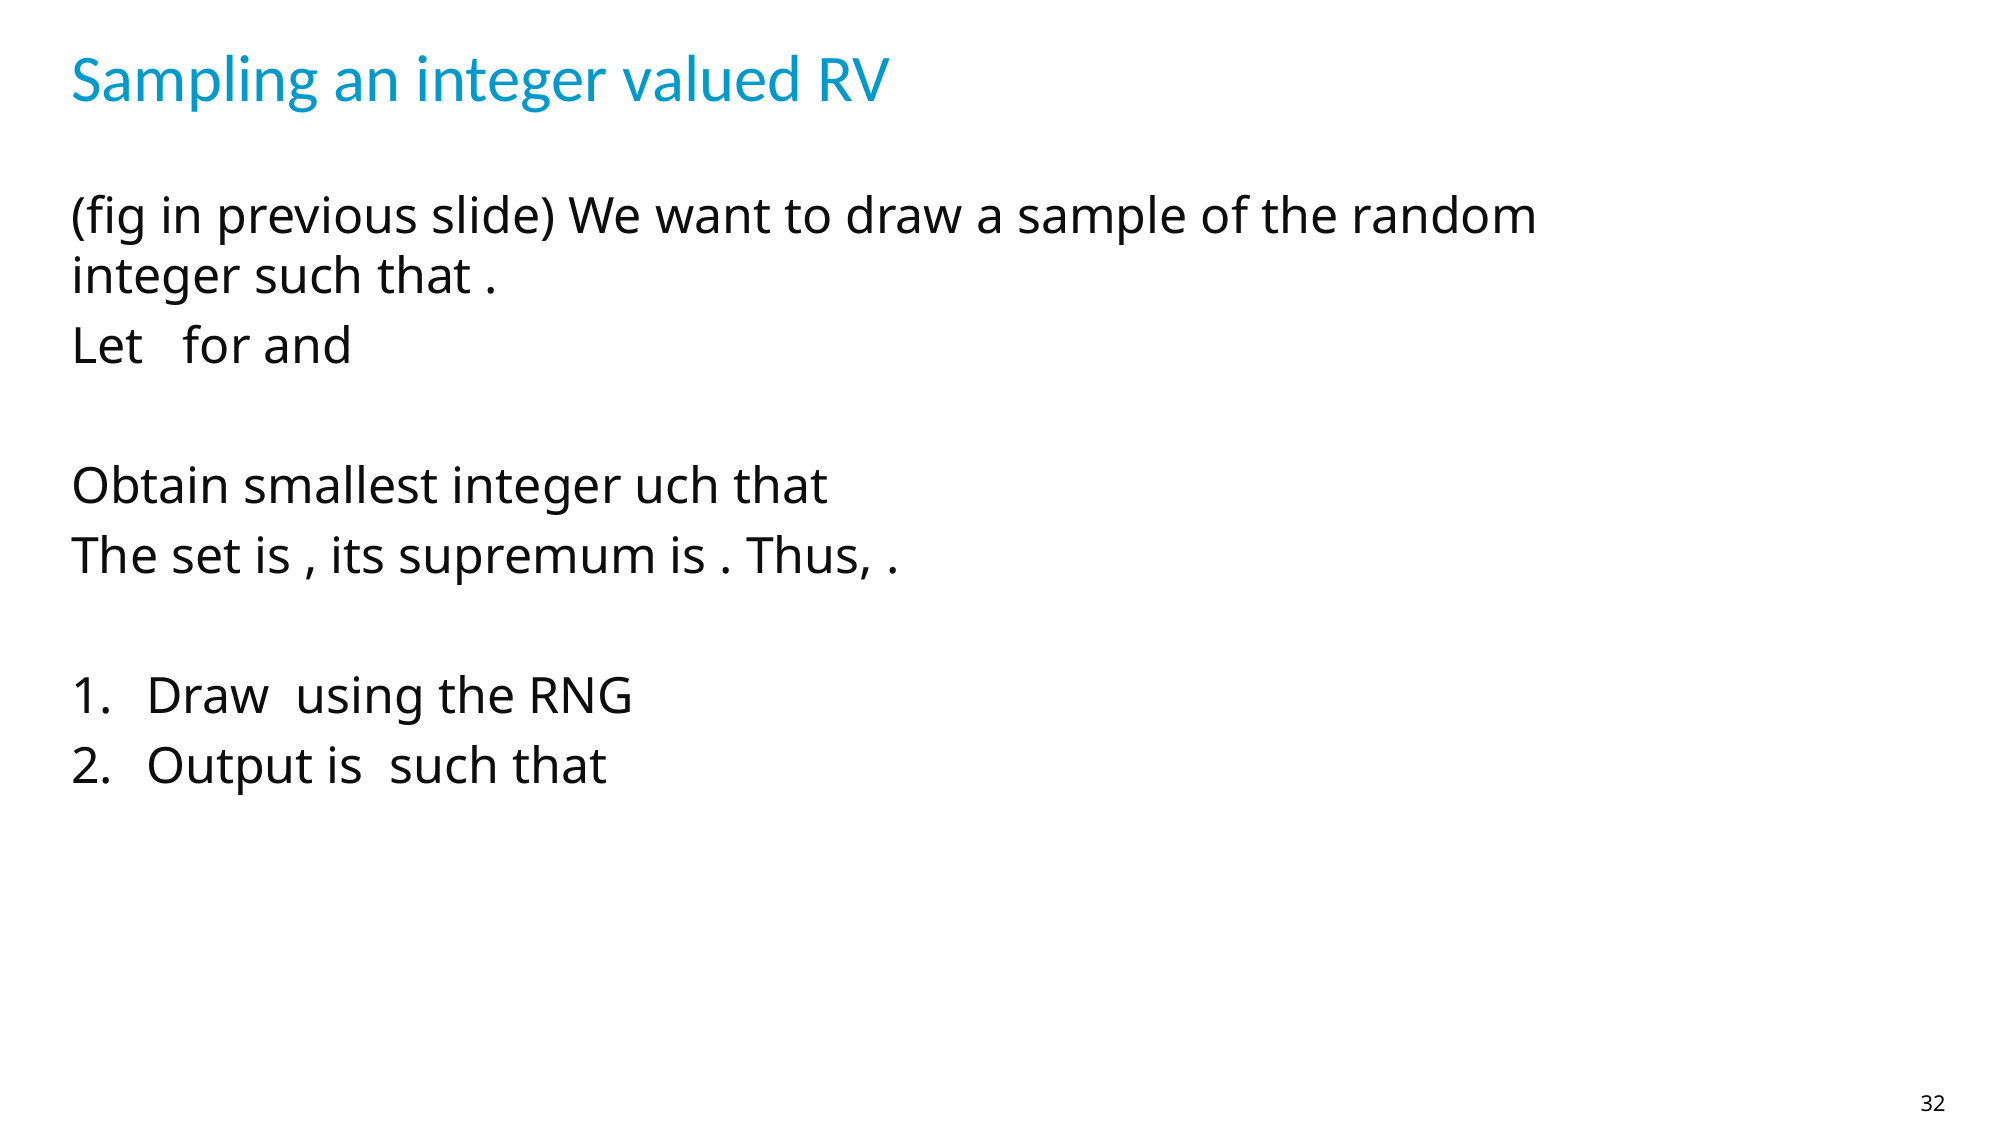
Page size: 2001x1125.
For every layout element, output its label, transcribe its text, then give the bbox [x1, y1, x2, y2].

footer 32 [1866, 1082, 2000, 1125]
title Sampling an integer valued RV [56, 0, 1872, 150]
